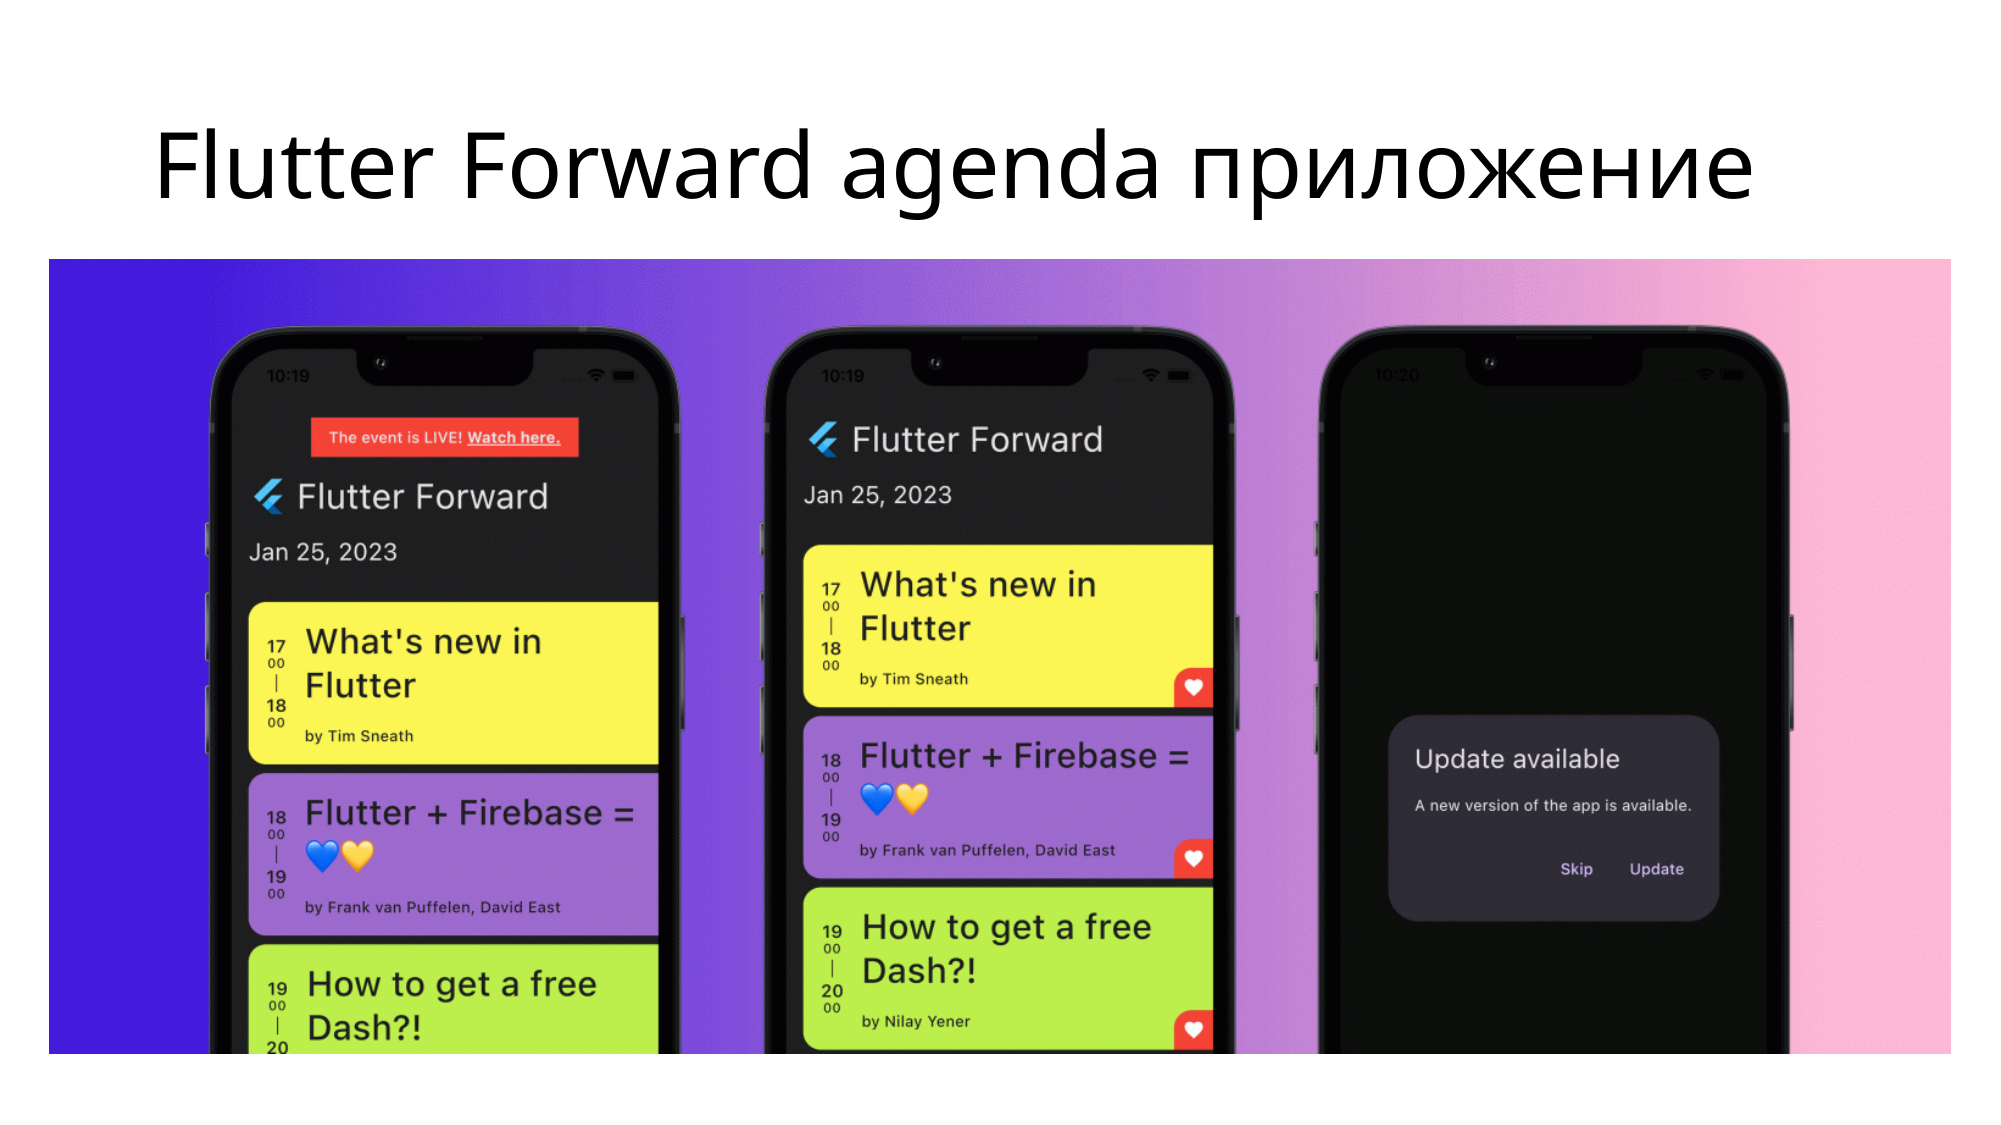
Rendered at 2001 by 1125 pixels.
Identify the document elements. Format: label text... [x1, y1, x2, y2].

title Flutter Forward agenda приложение [137, 59, 1863, 259]
picture [49, 259, 1951, 1054]
